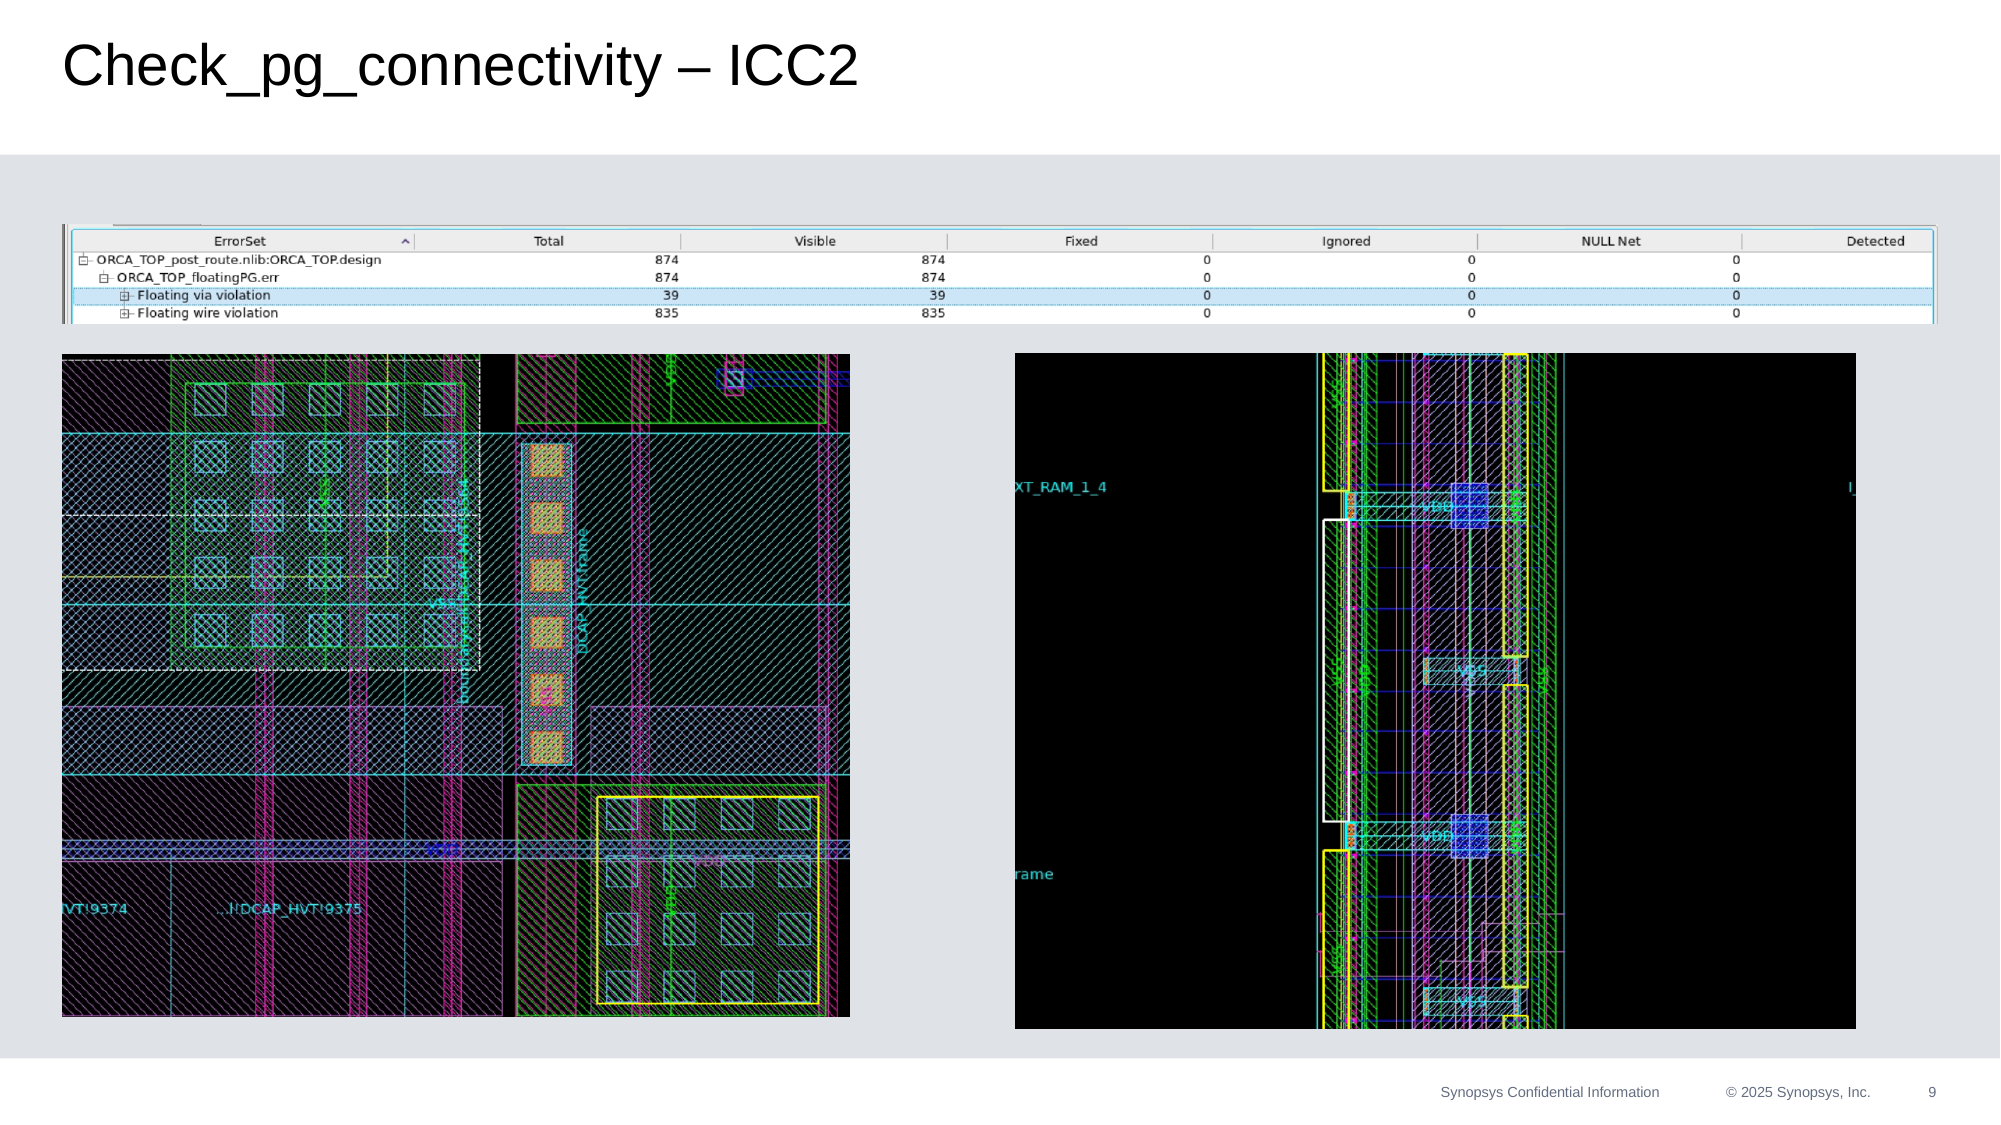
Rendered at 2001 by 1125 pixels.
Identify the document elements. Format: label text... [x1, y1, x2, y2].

picture [1015, 353, 1856, 1029]
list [61, 224, 1938, 324]
footer Synopsys Confidential Information [1180, 1073, 1660, 1109]
picture [61, 354, 850, 1017]
title Check_pg_connectivity – ICC2 [62, 27, 1938, 103]
